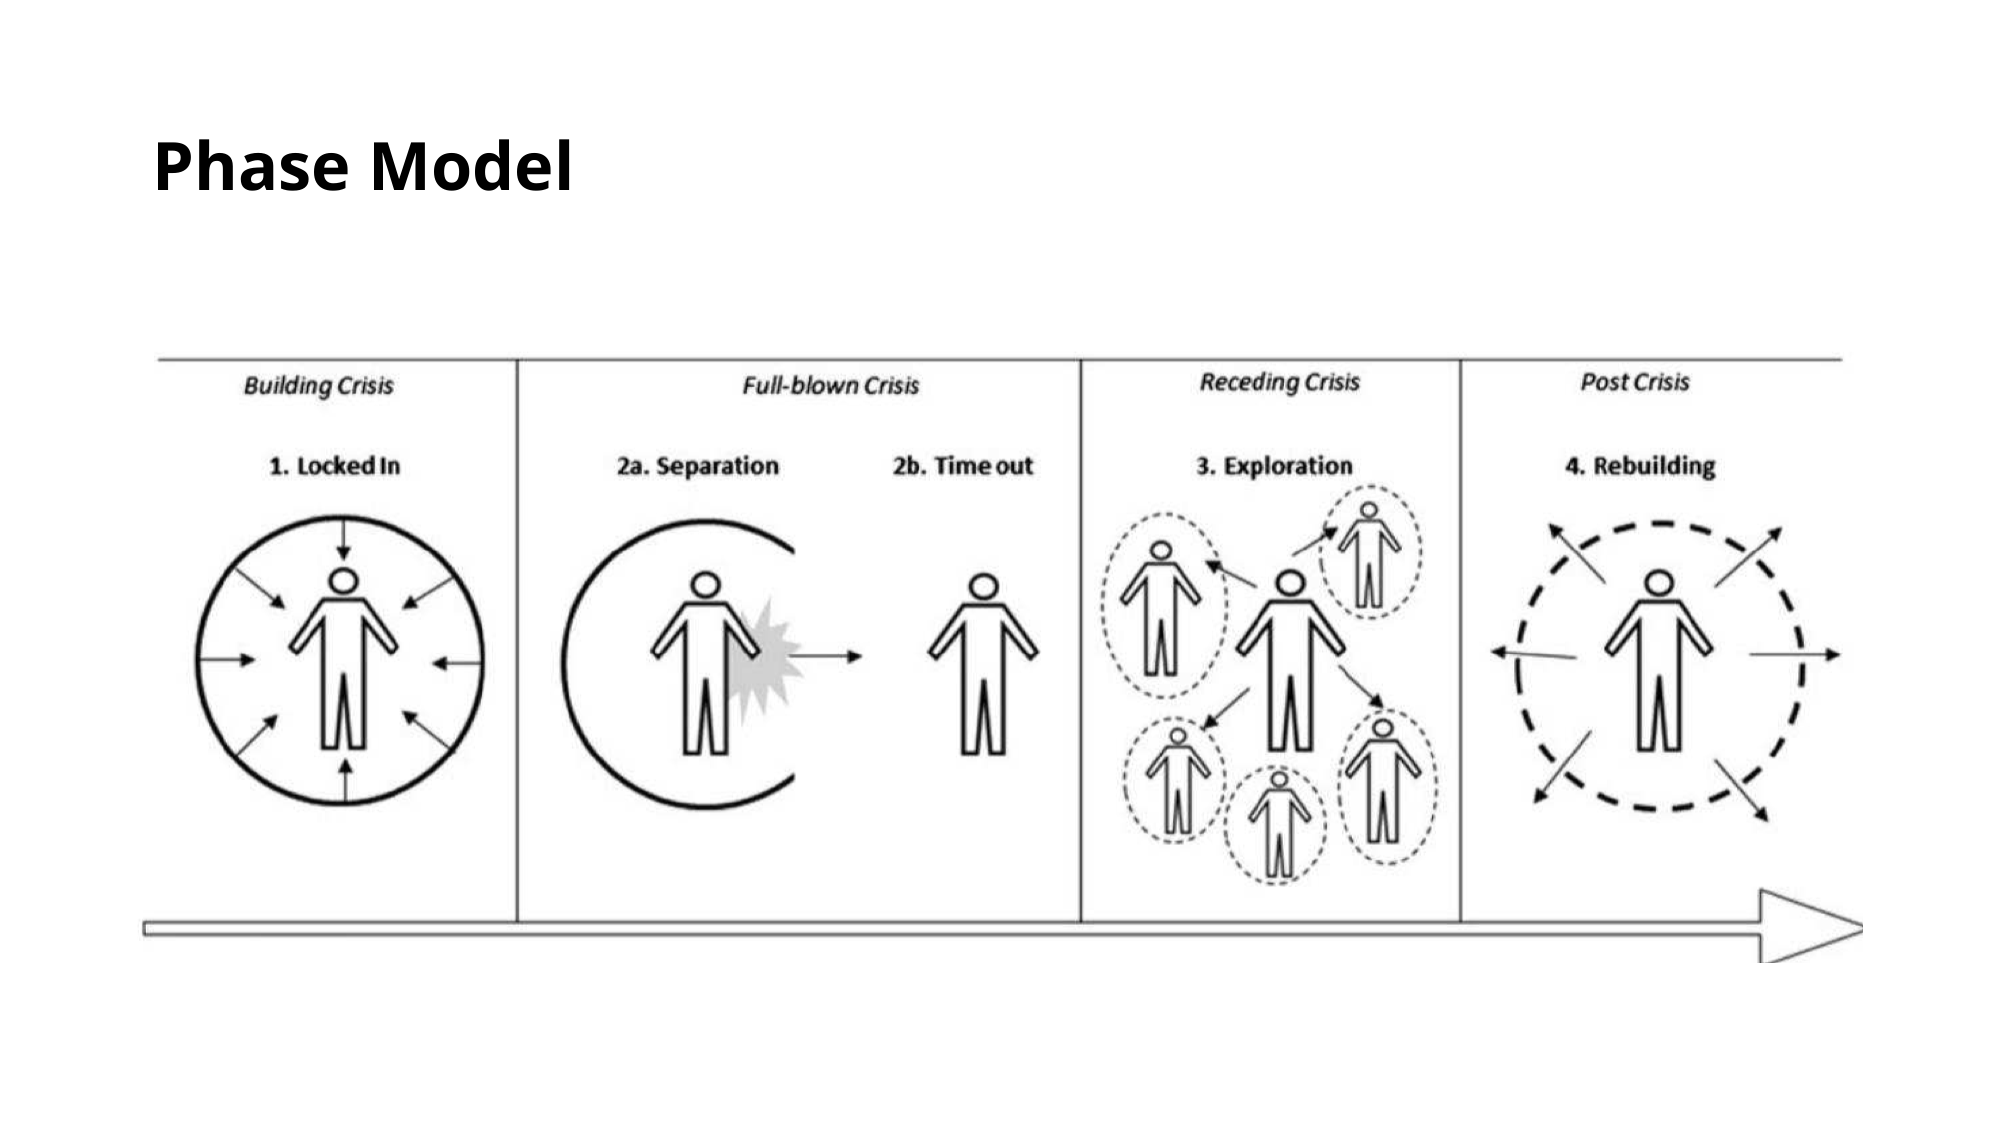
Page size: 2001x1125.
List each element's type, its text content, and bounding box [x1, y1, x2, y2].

title Phase Model [137, 59, 1779, 278]
picture [137, 345, 1863, 963]
